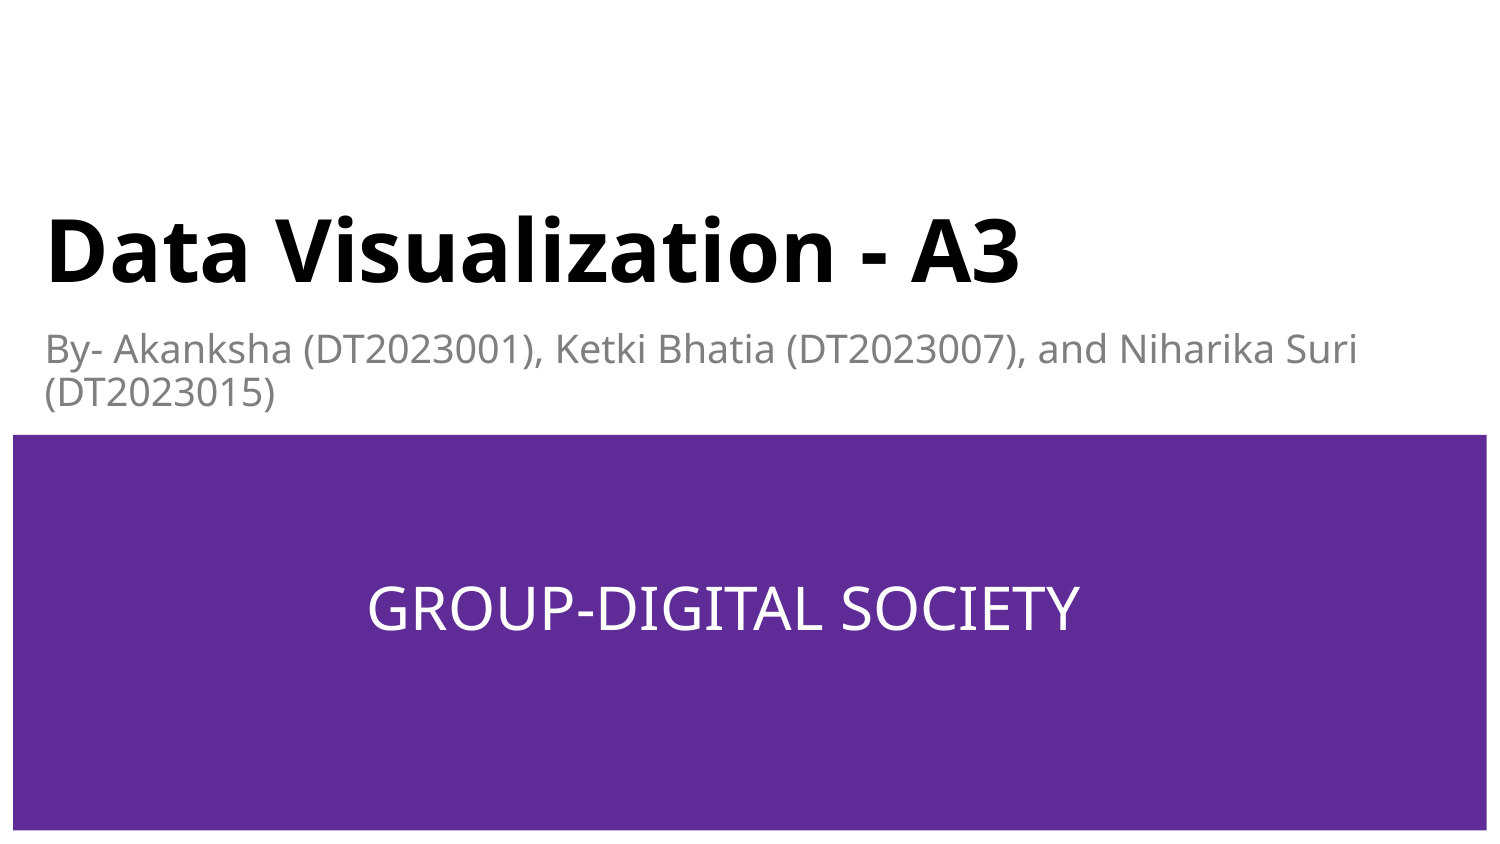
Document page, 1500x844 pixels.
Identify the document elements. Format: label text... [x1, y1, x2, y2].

text_box GROUP-DIGITAL SOCIETY [283, 555, 1165, 697]
title Data Visualization - A3 [29, 72, 1373, 314]
subtitle By- Akanksha (DT2023001), Ketki Bhatia (DT2023007), and Niharika Suri (DT2023015) [29, 314, 1471, 456]
